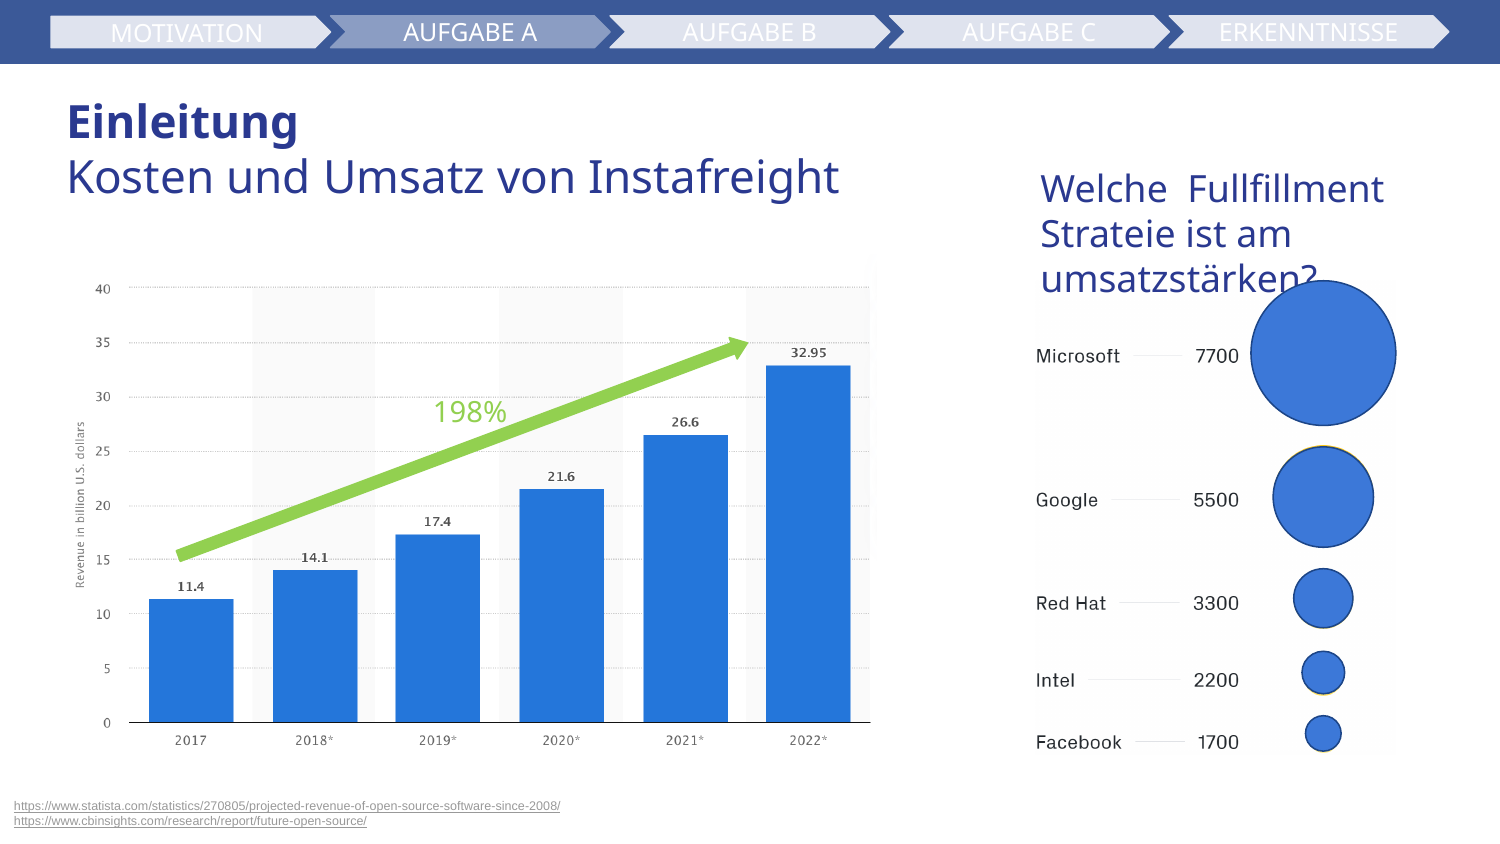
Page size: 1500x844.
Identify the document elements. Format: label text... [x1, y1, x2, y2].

title Einleitung Kosten und Umsatz von Instafreight in 2018 bis 2020 (in €) [51, 77, 863, 256]
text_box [982, 150, 1477, 824]
text_box AUFGABE C [889, 15, 1170, 48]
text_box https://www.statista.com/statistics/270805/projected-revenue-of-open-source-software-since-2008/ https://www.cbinsights.com/research/report/future-open-source/ [0, 783, 678, 844]
picture [64, 253, 877, 755]
text_box [0, 0, 1500, 64]
text_box ERKENNTNISSE [1169, 15, 1449, 48]
text_box AUFGABE B [610, 15, 890, 48]
text_box MOTIVATION [51, 16, 331, 48]
text_box AUFGABE A [330, 15, 611, 48]
